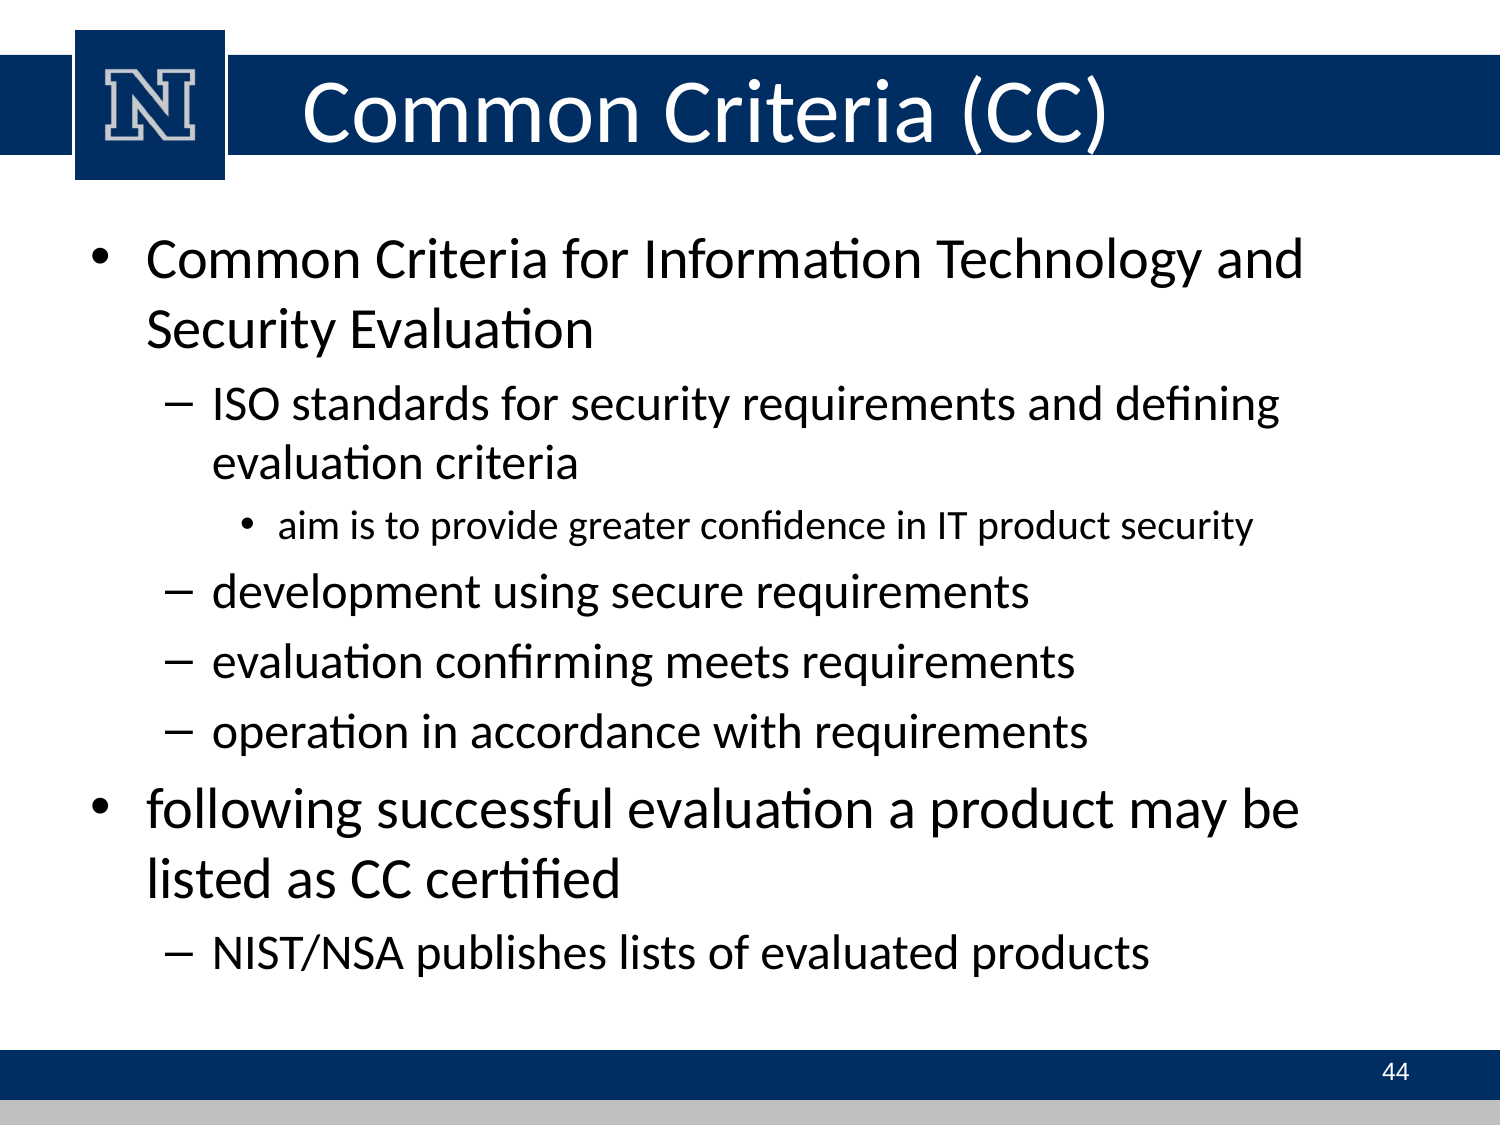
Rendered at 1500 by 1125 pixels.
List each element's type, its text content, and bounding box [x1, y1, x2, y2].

slide_number 44 [1074, 1040, 1425, 1100]
picture [75, 30, 225, 180]
title Common Criteria (CC) [287, 12, 1475, 200]
list Common Criteria for Information Technology and Security Evaluation ISO standards for security requirements and defining evaluation criteria aim is to provide greater confidence in IT product security development using secure requirements evaluation confirming meets requirements operation in accordance with requirements following successful evaluation a product may be listed as CC certified NIST/NSA publishes lists of evaluated products [75, 212, 1425, 1005]
